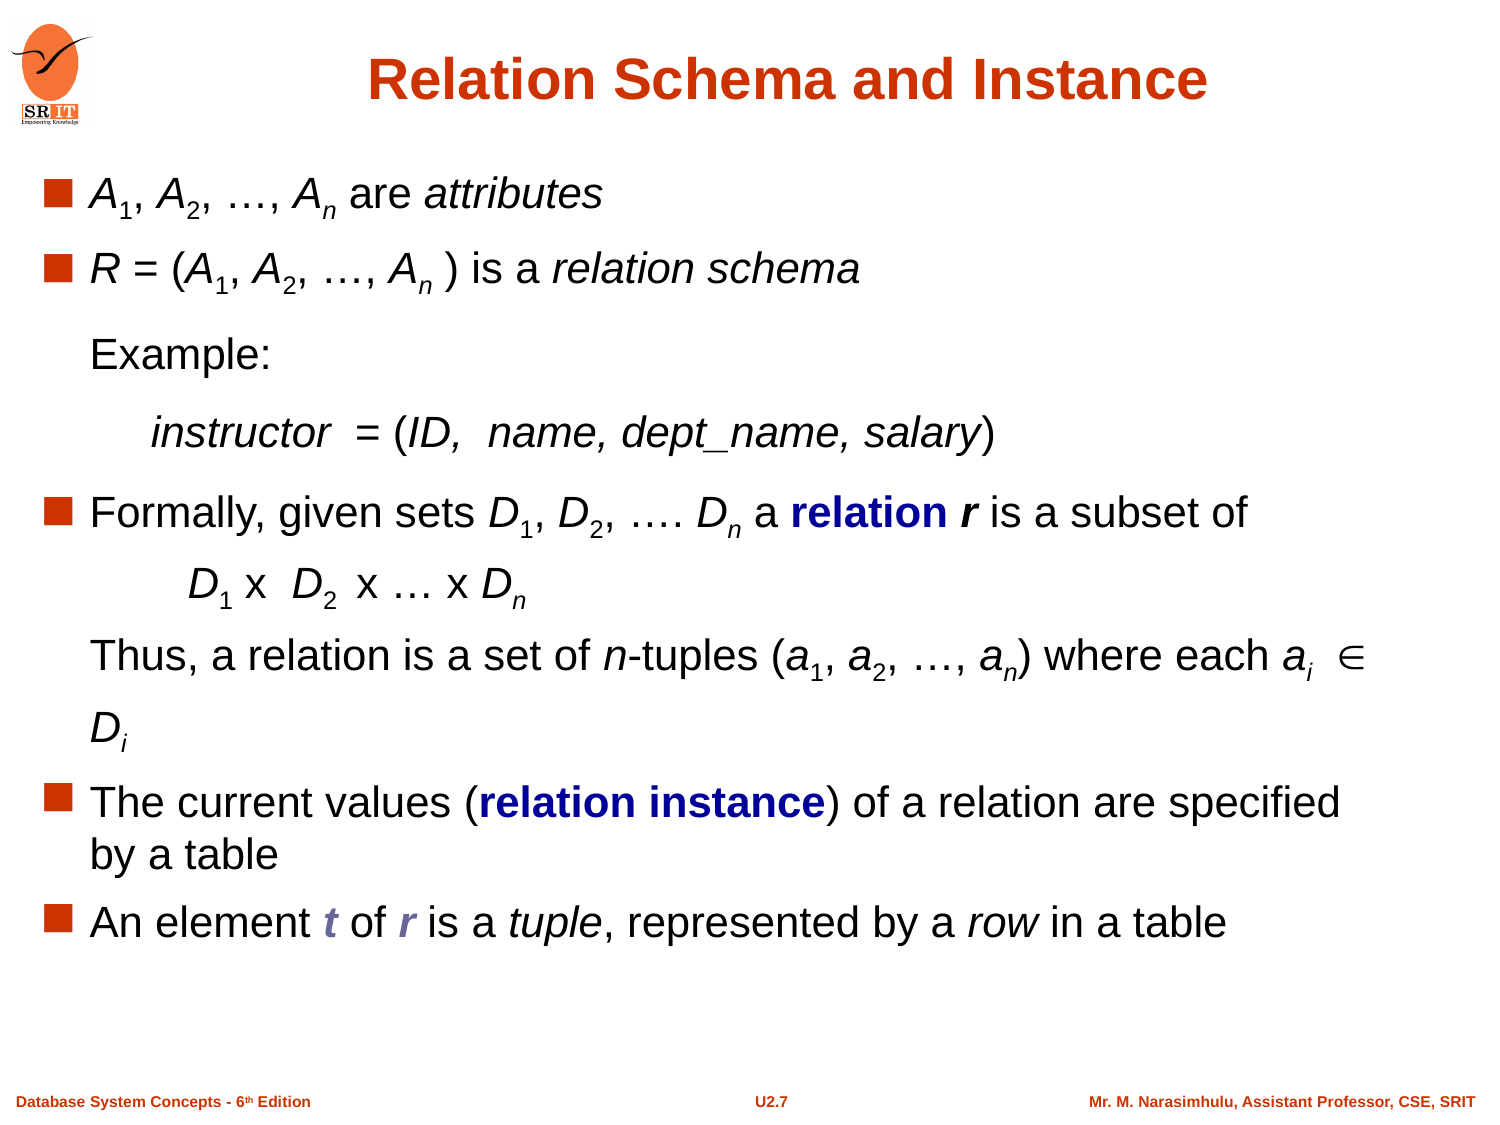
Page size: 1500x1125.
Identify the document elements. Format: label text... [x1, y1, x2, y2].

picture [11, 19, 93, 128]
title Relation Schema and Instance [125, 18, 1452, 120]
text_box [32, 674, 944, 919]
list A1, A2, …, An are attributes R = (A1, A2, …, An ) is a relation schema Example: instructor = (ID, name, dept_name, salary) Formally, given sets D1, D2, …. Dn a relation r is a subset of D1 x D2 x … x Dn Thus, a relation is a set of n-tuples (a1, a2, …, an) where each ai  Di The current values (relation instance) of a relation are specified by a table An element t of r is a tuple, represented by a row in a table [32, 157, 1412, 1067]
